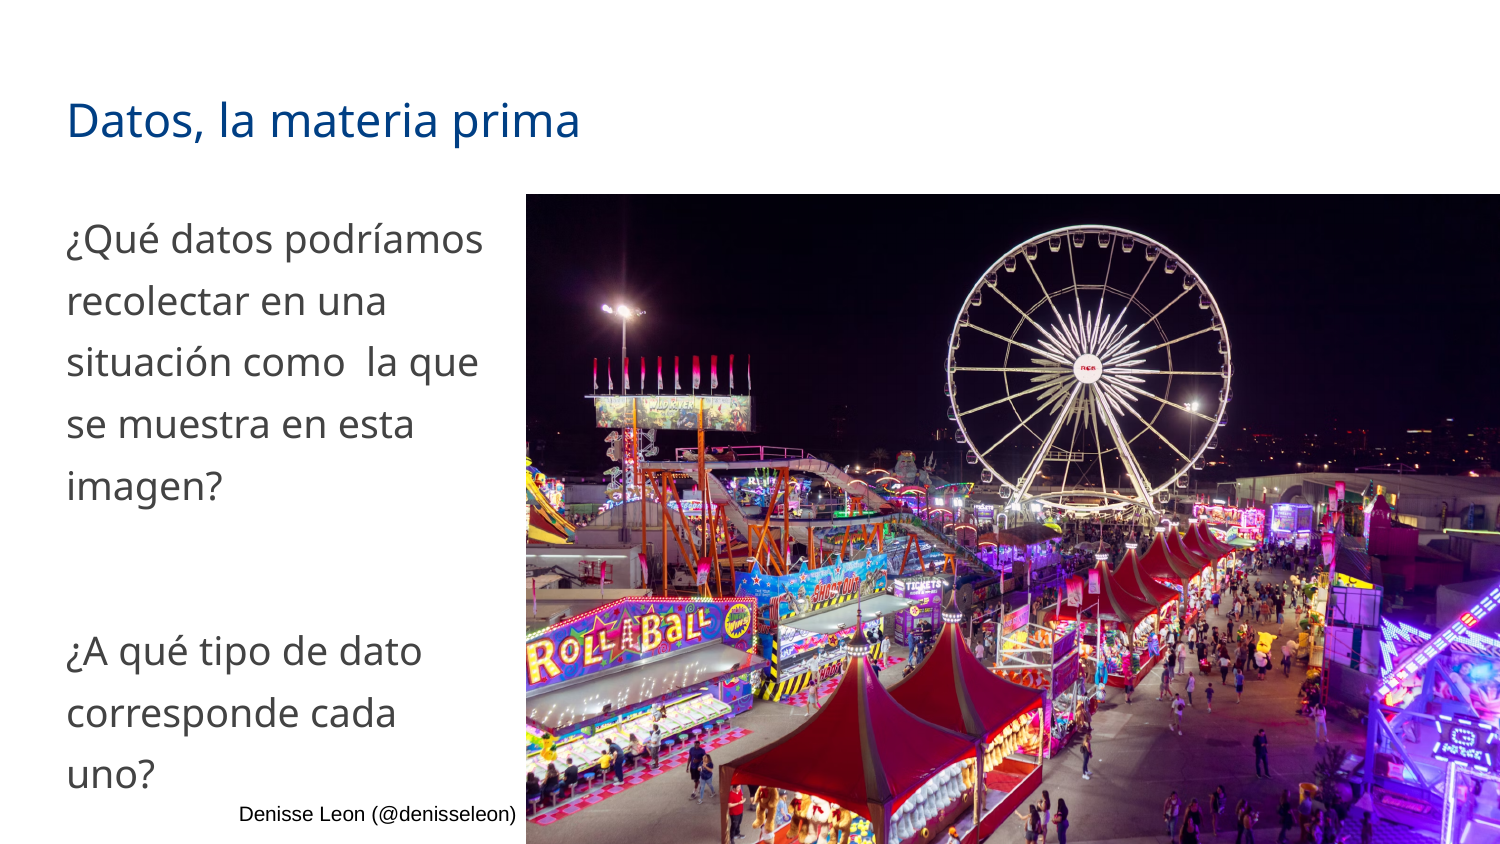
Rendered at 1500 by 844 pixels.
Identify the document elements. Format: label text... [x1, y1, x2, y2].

picture [525, 194, 1500, 844]
title Datos, la materia prima [51, 72, 1449, 167]
text_box Denisse Leon (@denisseleon) [223, 788, 520, 839]
list ¿Qué datos podríamos recolectar en una situación como la que se muestra en esta imagen? ¿A qué tipo de dato corresponde cada uno? [51, 189, 502, 828]
